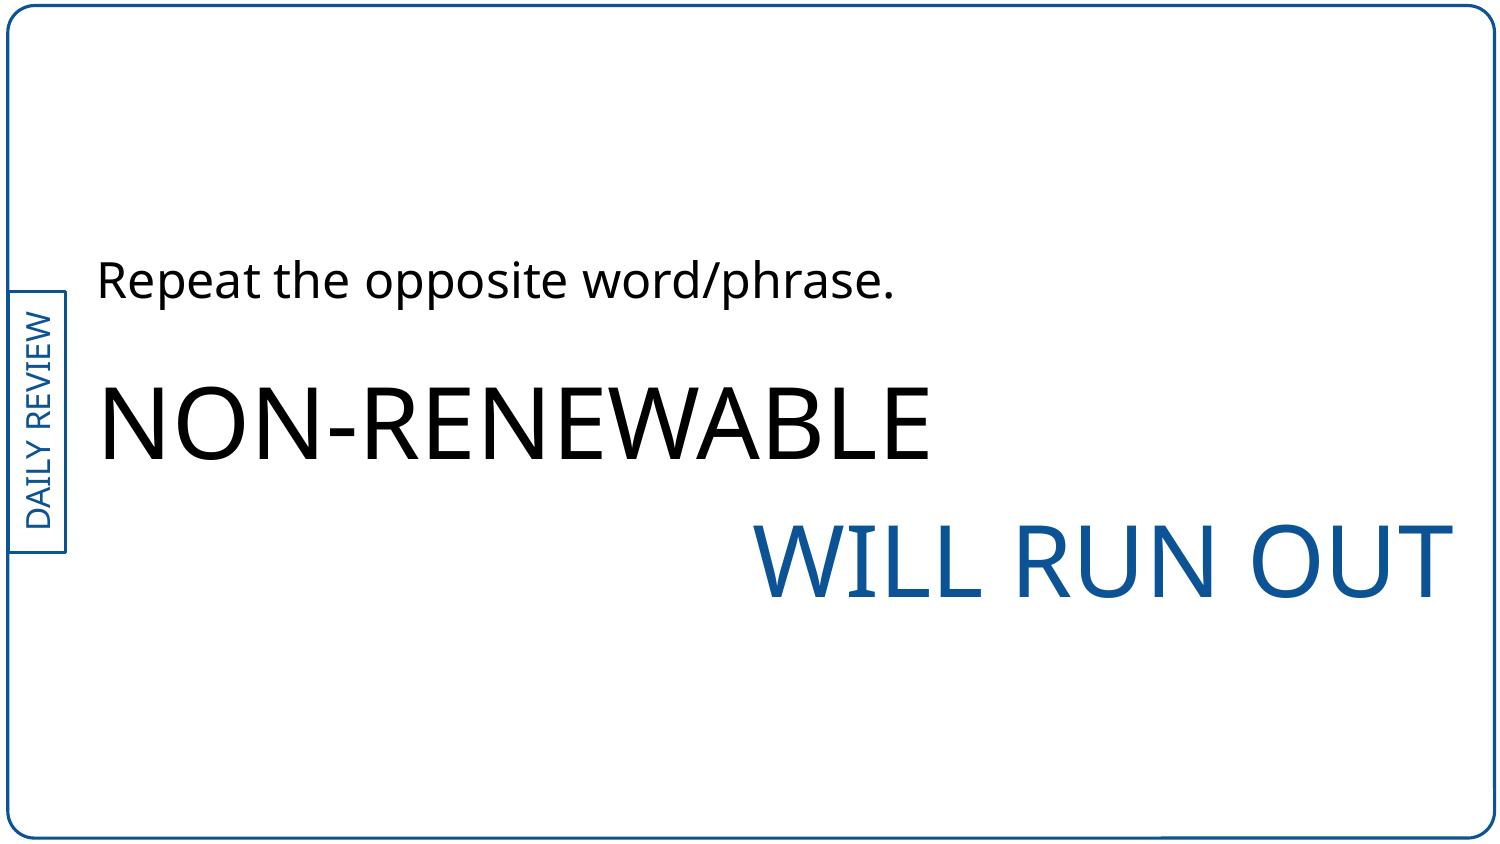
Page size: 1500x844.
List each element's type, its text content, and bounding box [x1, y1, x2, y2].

list Repeat the opposite word/phrase. NON-RENEWABLE WILL RUN OUT [81, 92, 1470, 765]
